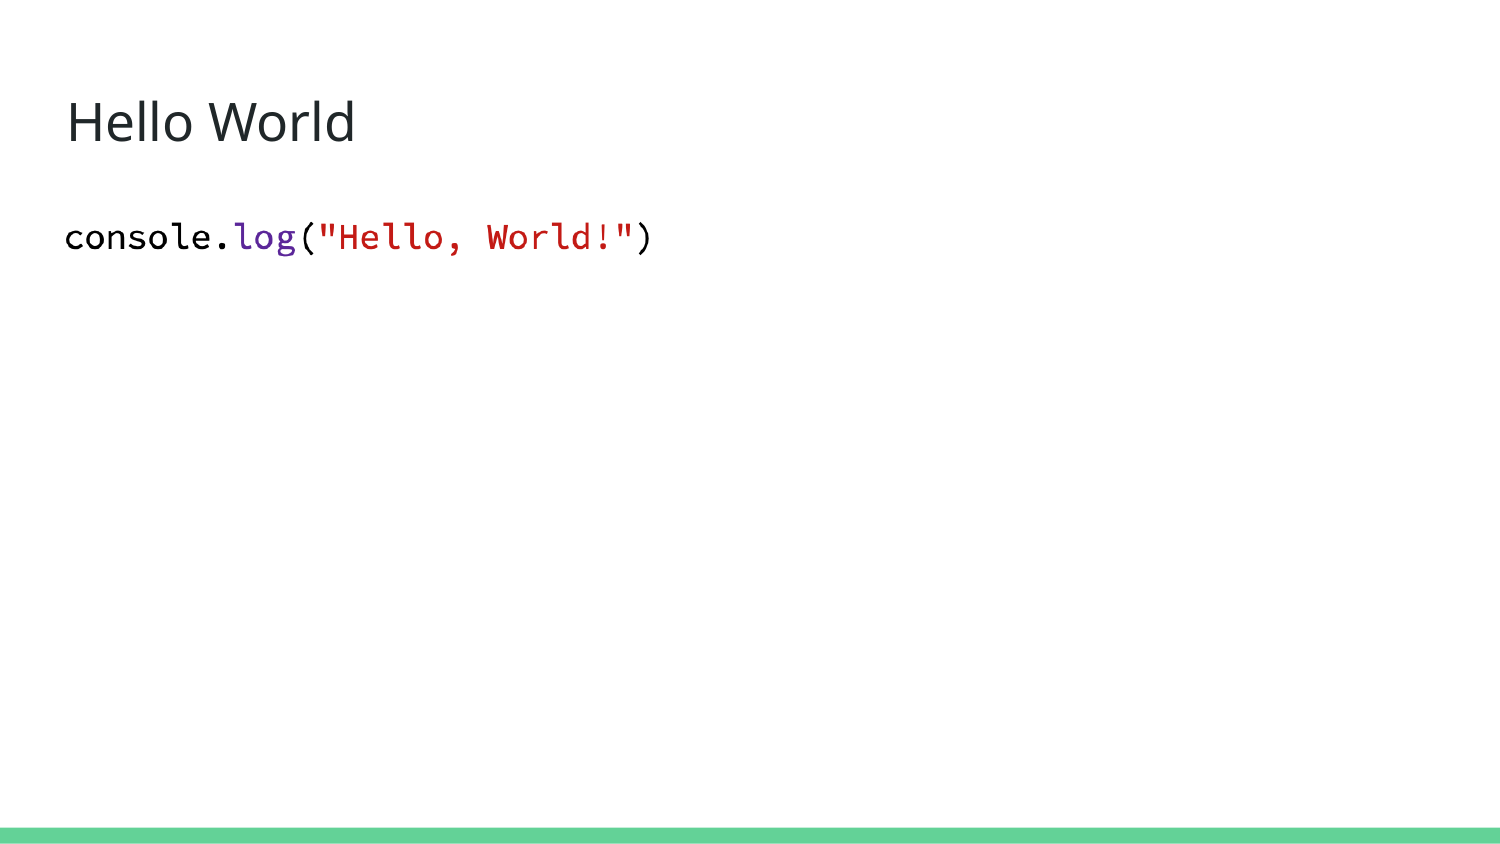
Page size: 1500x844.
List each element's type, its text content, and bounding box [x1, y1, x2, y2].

picture [0, 149, 719, 322]
title Hello World [51, 72, 1449, 167]
